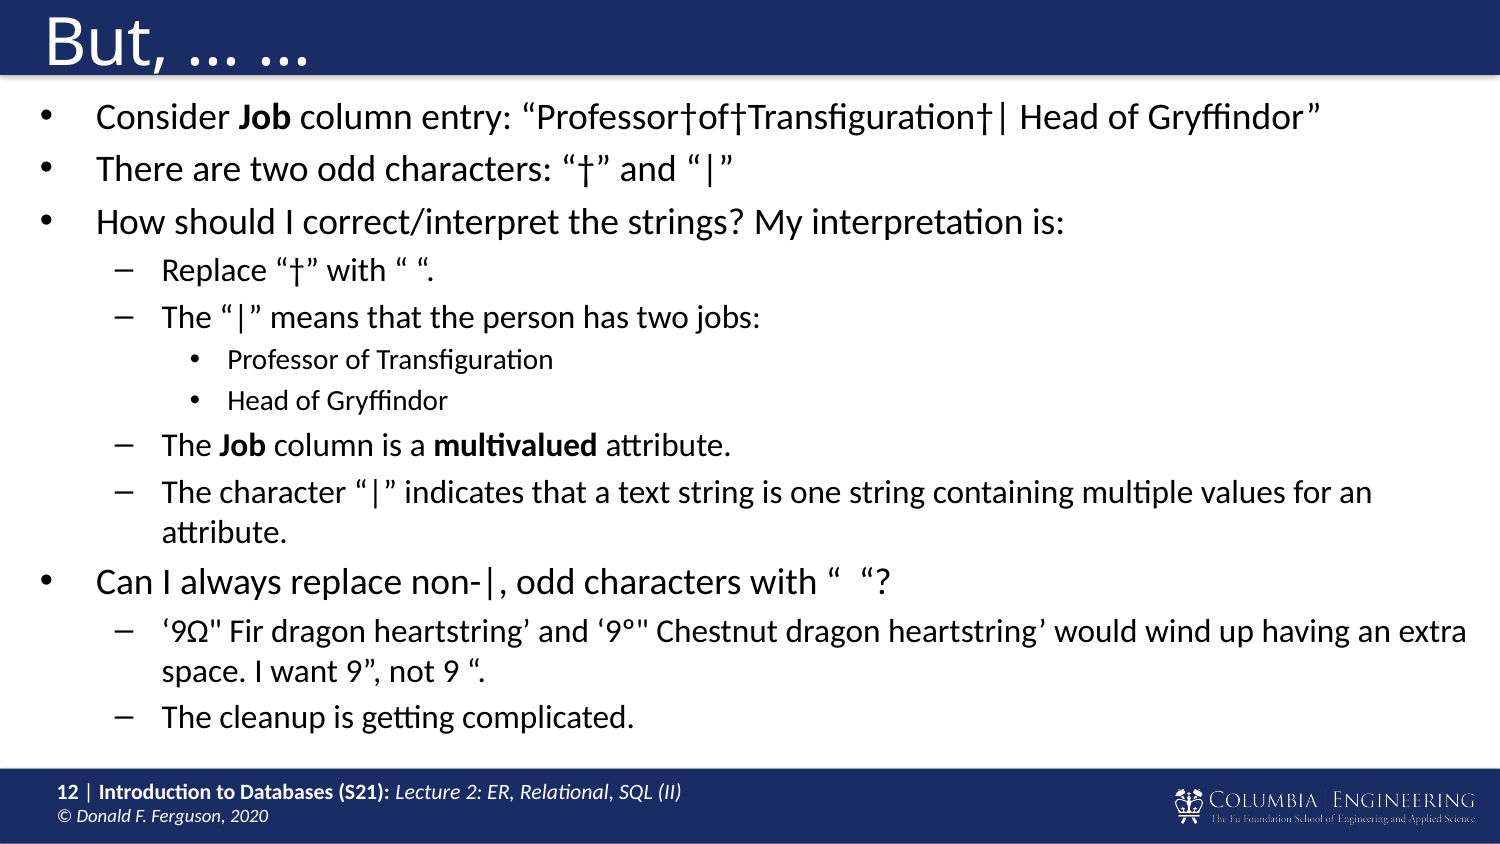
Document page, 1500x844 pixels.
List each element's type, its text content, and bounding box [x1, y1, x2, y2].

list Consider Job column entry: “Professor†of†Transfiguration†| Head of Gryffindor” There are two odd characters: “†” and “|” How should I correct/interpret the strings? My interpretation is: Replace “†” with “ “. The “|” means that the person has two jobs: Professor of Transfiguration Head of Gryffindor The Job column is a multivalued attribute. The character “|” indicates that a text string is one string containing multiple values for an attribute. Can I always replace non-|, odd characters with “ “? ‘9Ω" Fir dragon heartstring’ and ‘9º" Chestnut dragon heartstring’ would wind up having an extra space. I want 9”, not 9 “. The cleanup is getting complicated. [24, 84, 1488, 760]
title But, ... ... [28, 0, 1450, 73]
